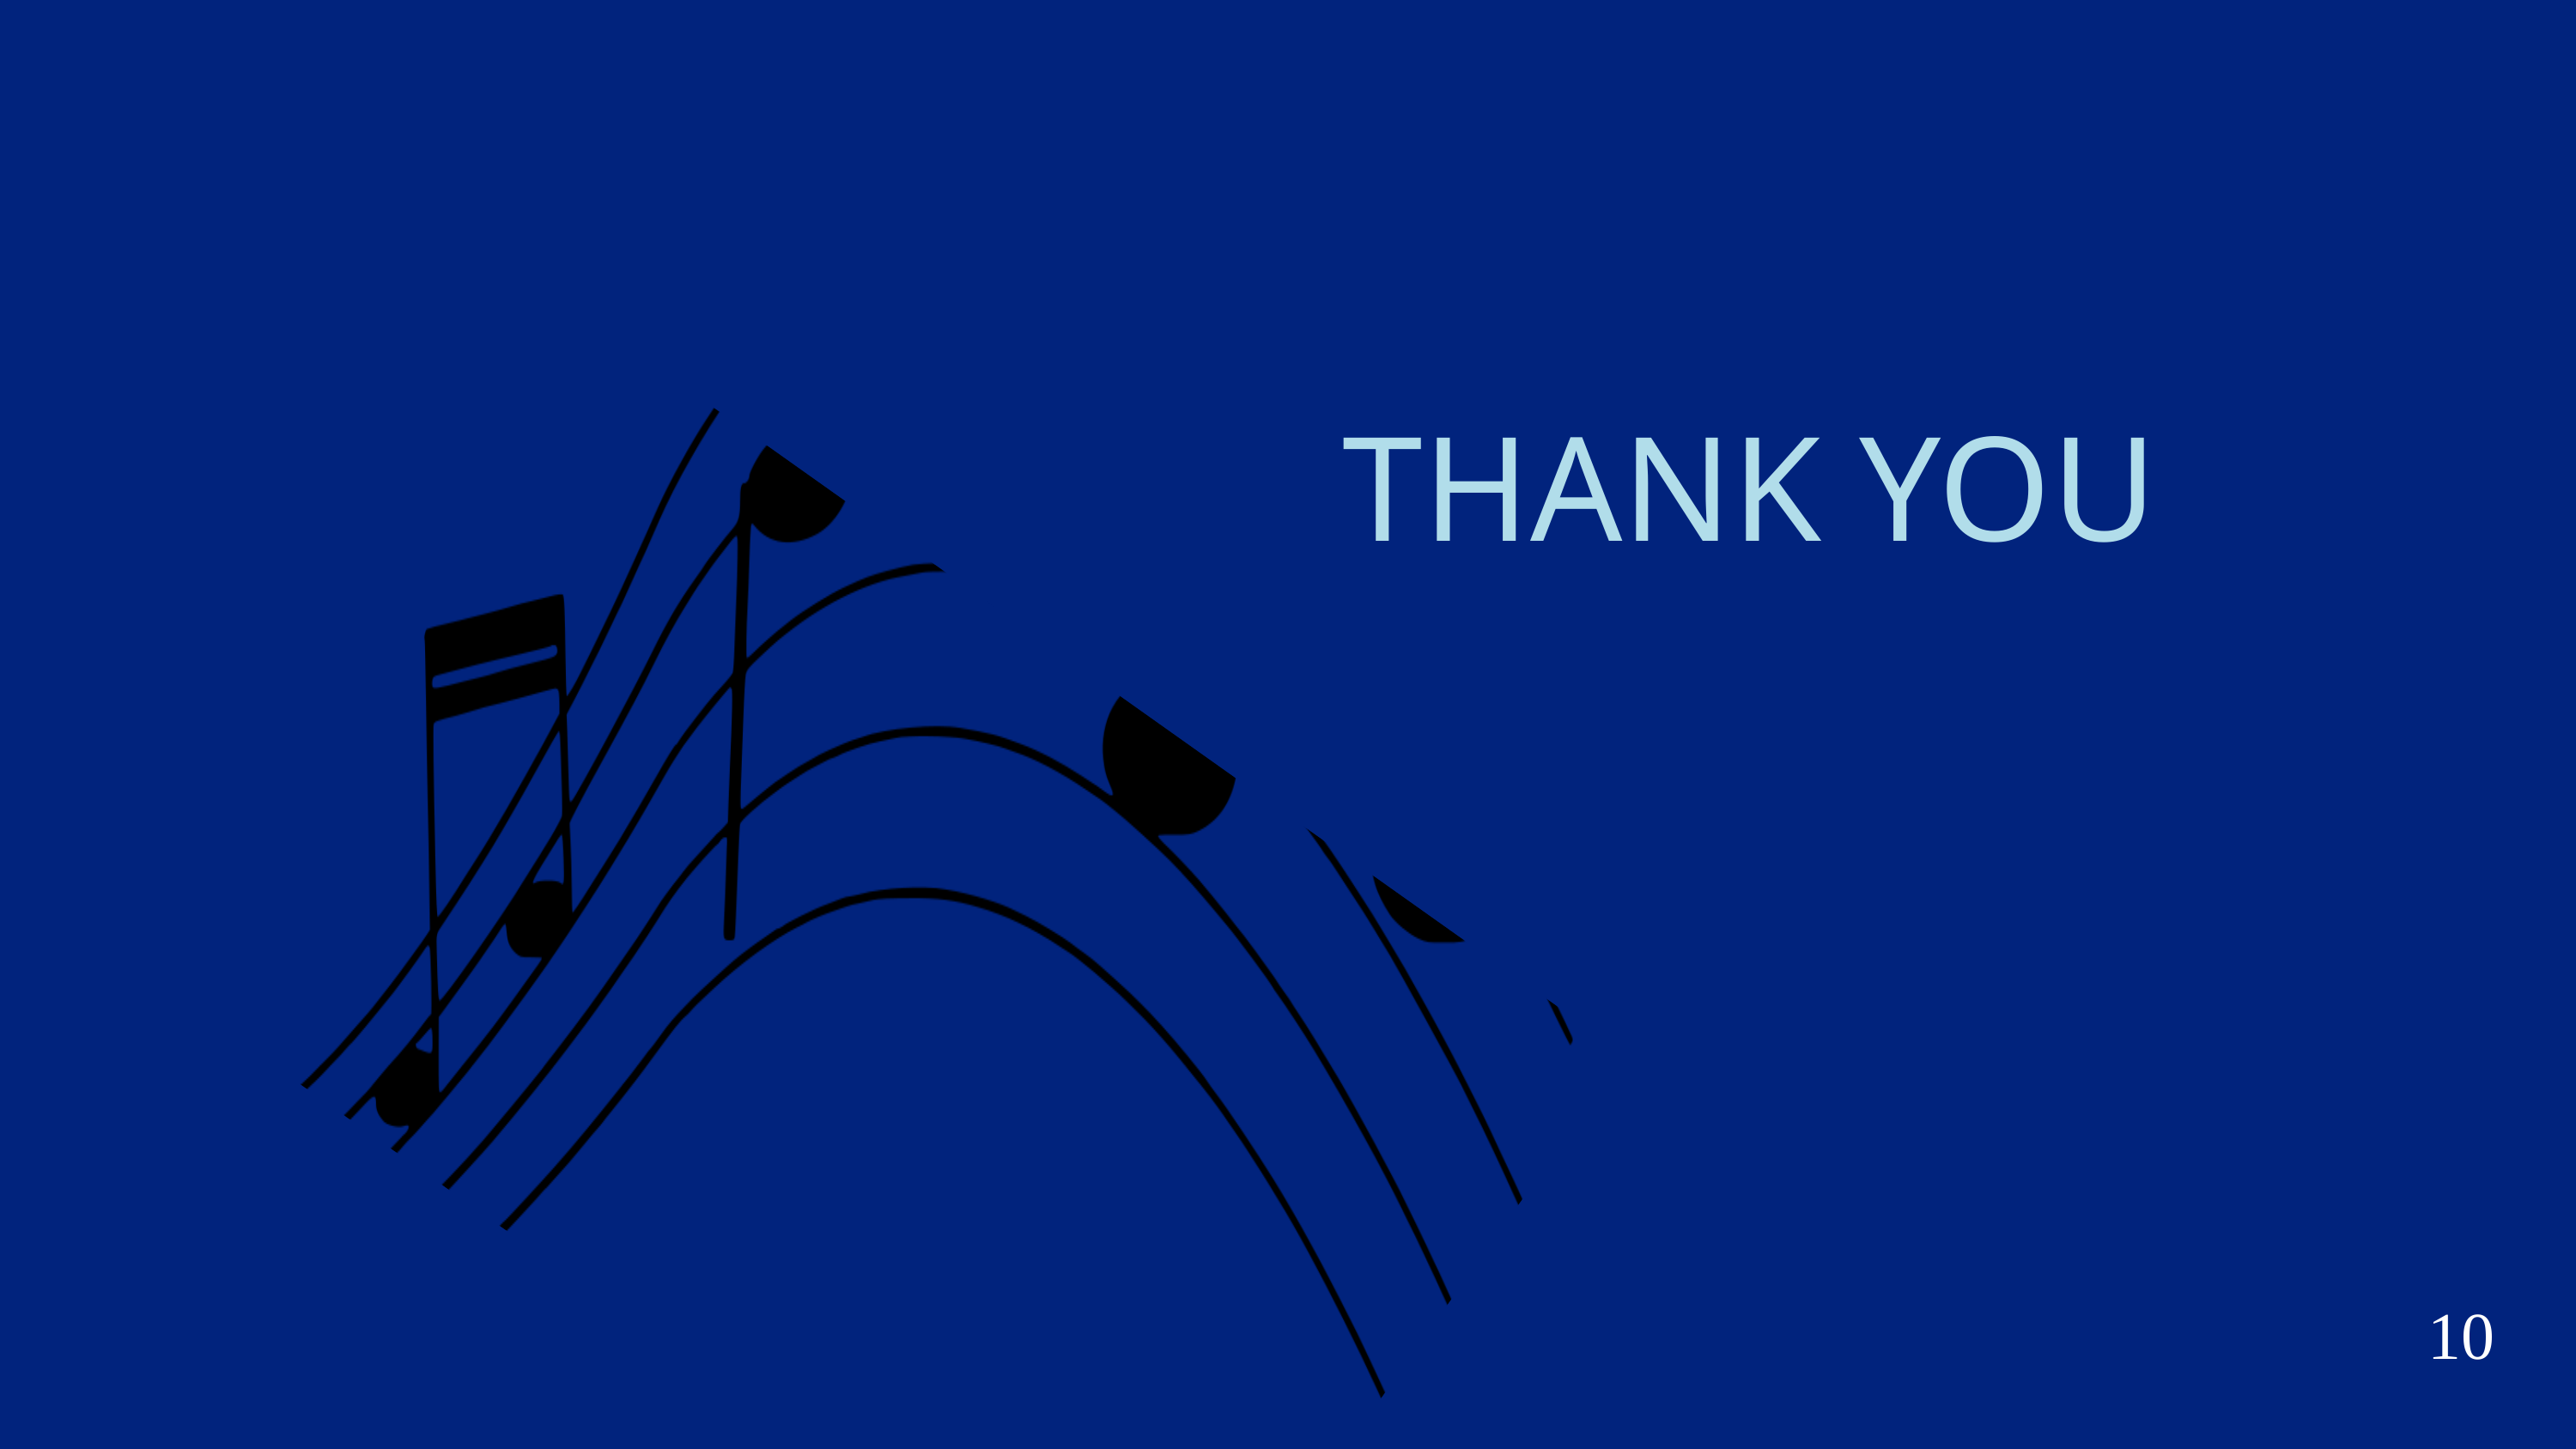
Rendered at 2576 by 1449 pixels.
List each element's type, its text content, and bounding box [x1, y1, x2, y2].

text_box THANK YOU [949, 369, 2552, 571]
text_box [0, 118, 1625, 1449]
text_box 10 [2409, 1290, 2512, 1373]
